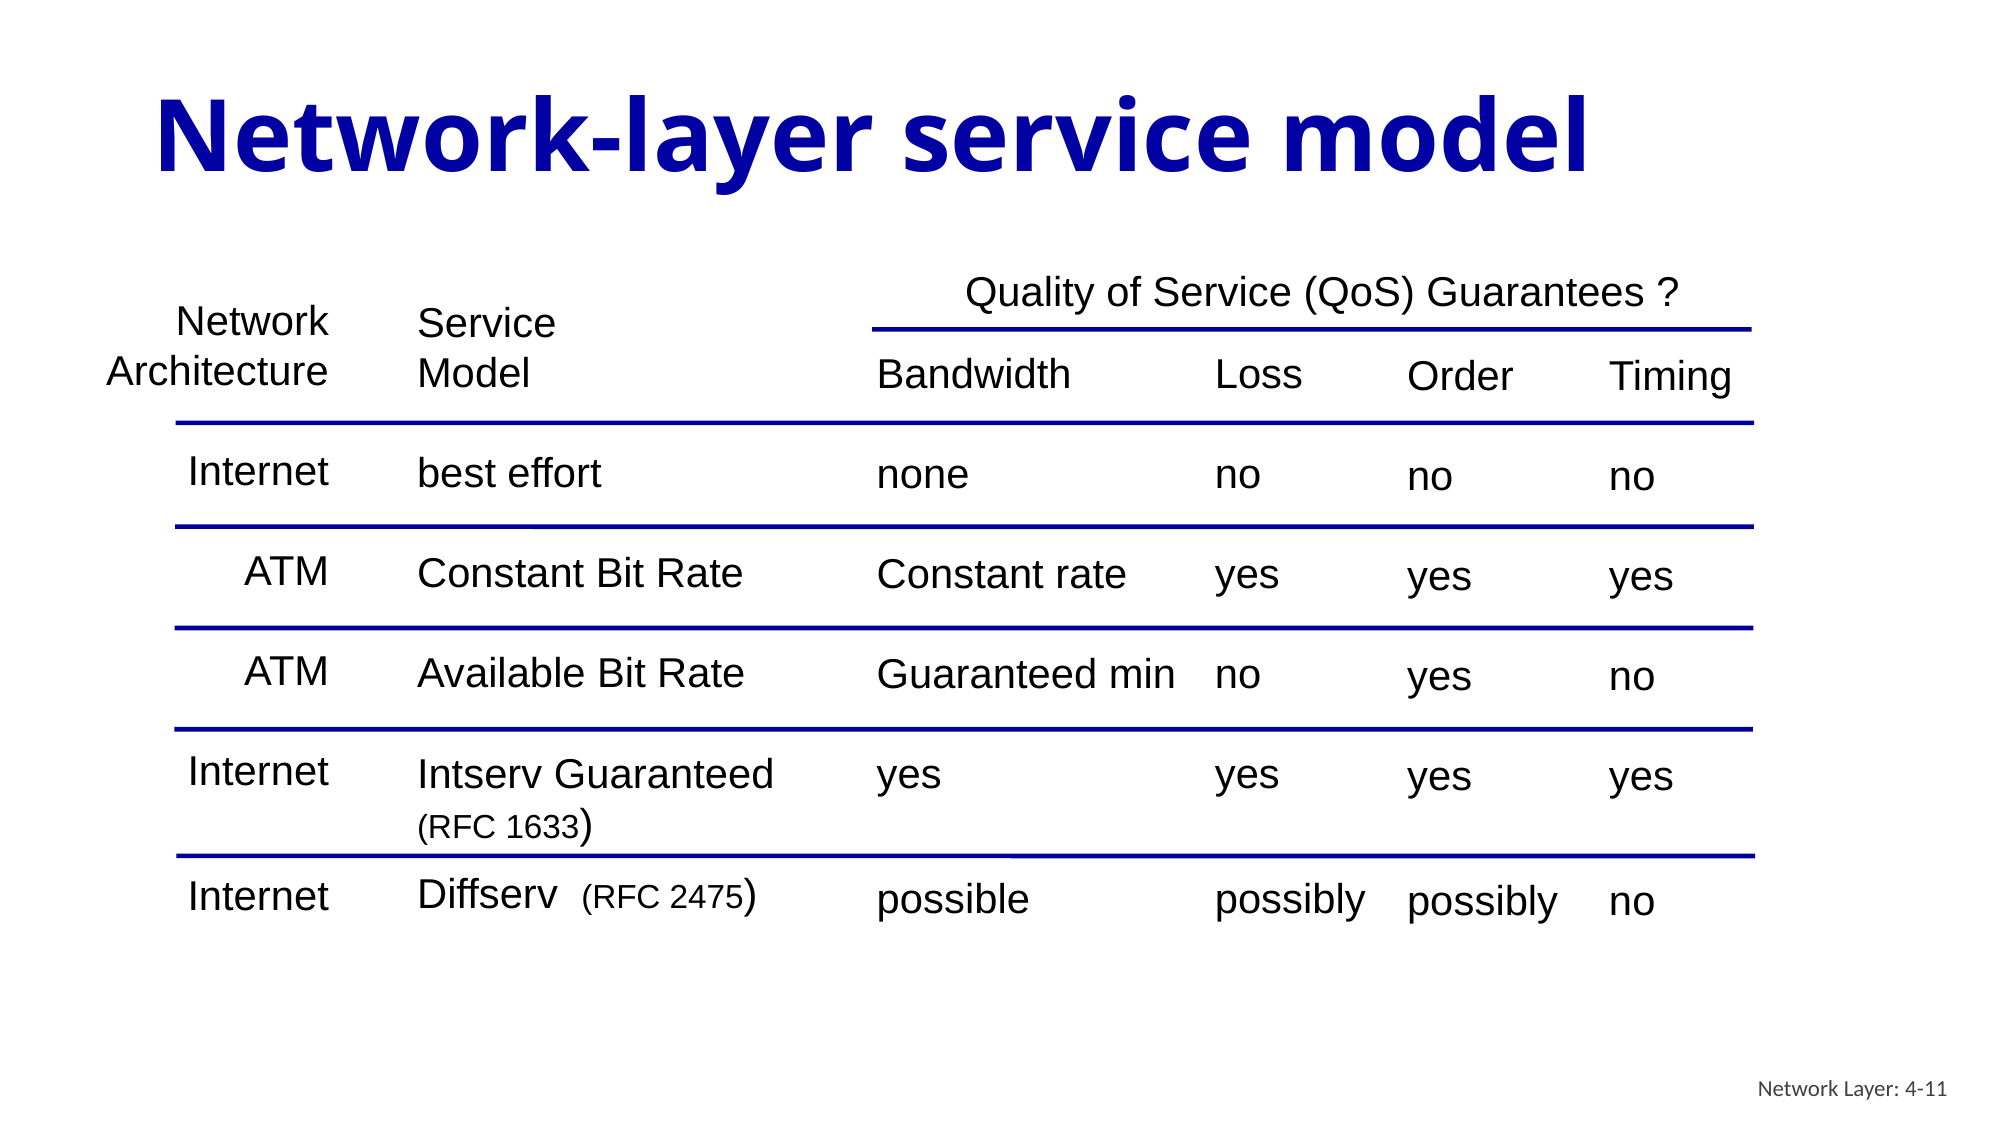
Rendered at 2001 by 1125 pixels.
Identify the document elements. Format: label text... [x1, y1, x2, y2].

text_box Network Architecture Internet ATM ATM Internet Internet [91, 286, 344, 927]
text_box Order no yes yes yes possibly [1392, 423, 1574, 526]
text_box Loss no yes no yes possibly [1199, 856, 1381, 930]
text_box Order no yes yes yes possibly [1392, 730, 1574, 855]
text_box Service Model best effort Constant Bit Rate Available Bit Rate Intserv Guaranteed (RFC 1633) Diffserv (RFC 2475) [402, 527, 837, 627]
text_box Bandwidth none Constant rate Guaranteed min yes possible [861, 628, 1199, 729]
text_box Service Model best effort Constant Bit Rate Available Bit Rate Intserv Guaranteed (RFC 1633) Diffserv (RFC 2475) [402, 288, 837, 422]
text_box Order no yes yes yes possibly [1392, 856, 1574, 932]
text_box Bandwidth none Constant rate Guaranteed min yes possible [861, 423, 1199, 526]
text_box Loss no yes no yes possibly [1199, 423, 1381, 526]
text_box Loss no yes no yes possibly [1199, 339, 1381, 422]
text_box Network Layer: 4-11 [1512, 1056, 1963, 1117]
text_box Bandwidth none Constant rate Guaranteed min yes possible [861, 339, 1199, 422]
text_box Timing no yes no yes no [1594, 856, 1748, 932]
text_box Order no yes yes yes possibly [1392, 628, 1574, 729]
text_box Order no yes yes yes possibly [1392, 527, 1574, 627]
text_box Timing no yes no yes no [1594, 423, 1748, 526]
text_box Loss no yes no yes possibly [1199, 730, 1381, 855]
text_box Loss no yes no yes possibly [1199, 628, 1381, 729]
text_box Network-layer service model [137, 65, 1863, 213]
text_box Bandwidth none Constant rate Guaranteed min yes possible [861, 856, 1199, 930]
text_box Service Model best effort Constant Bit Rate Available Bit Rate Intserv Guaranteed (RFC 1633) Diffserv (RFC 2475) [402, 730, 837, 855]
text_box Order no yes yes yes possibly [1392, 341, 1574, 422]
text_box Timing no yes no yes no [1594, 527, 1748, 627]
text_box Loss no yes no yes possibly [1199, 527, 1381, 627]
text_box Timing no yes no yes no [1594, 730, 1748, 855]
text_box Service Model best effort Constant Bit Rate Available Bit Rate Intserv Guaranteed (RFC 1633) Diffserv (RFC 2475) [402, 856, 837, 925]
text_box Service Model best effort Constant Bit Rate Available Bit Rate Intserv Guaranteed (RFC 1633) Diffserv (RFC 2475) [402, 423, 837, 526]
text_box Timing no yes no yes no [1594, 628, 1748, 729]
text_box Timing no yes no yes no [1594, 341, 1748, 422]
text_box Bandwidth none Constant rate Guaranteed min yes possible [861, 527, 1199, 627]
text_box Service Model best effort Constant Bit Rate Available Bit Rate Intserv Guaranteed (RFC 1633) Diffserv (RFC 2475) [402, 628, 837, 729]
text_box Quality of Service (QoS) Guarantees ? [950, 257, 1695, 322]
text_box Bandwidth none Constant rate Guaranteed min yes possible [861, 730, 1199, 855]
